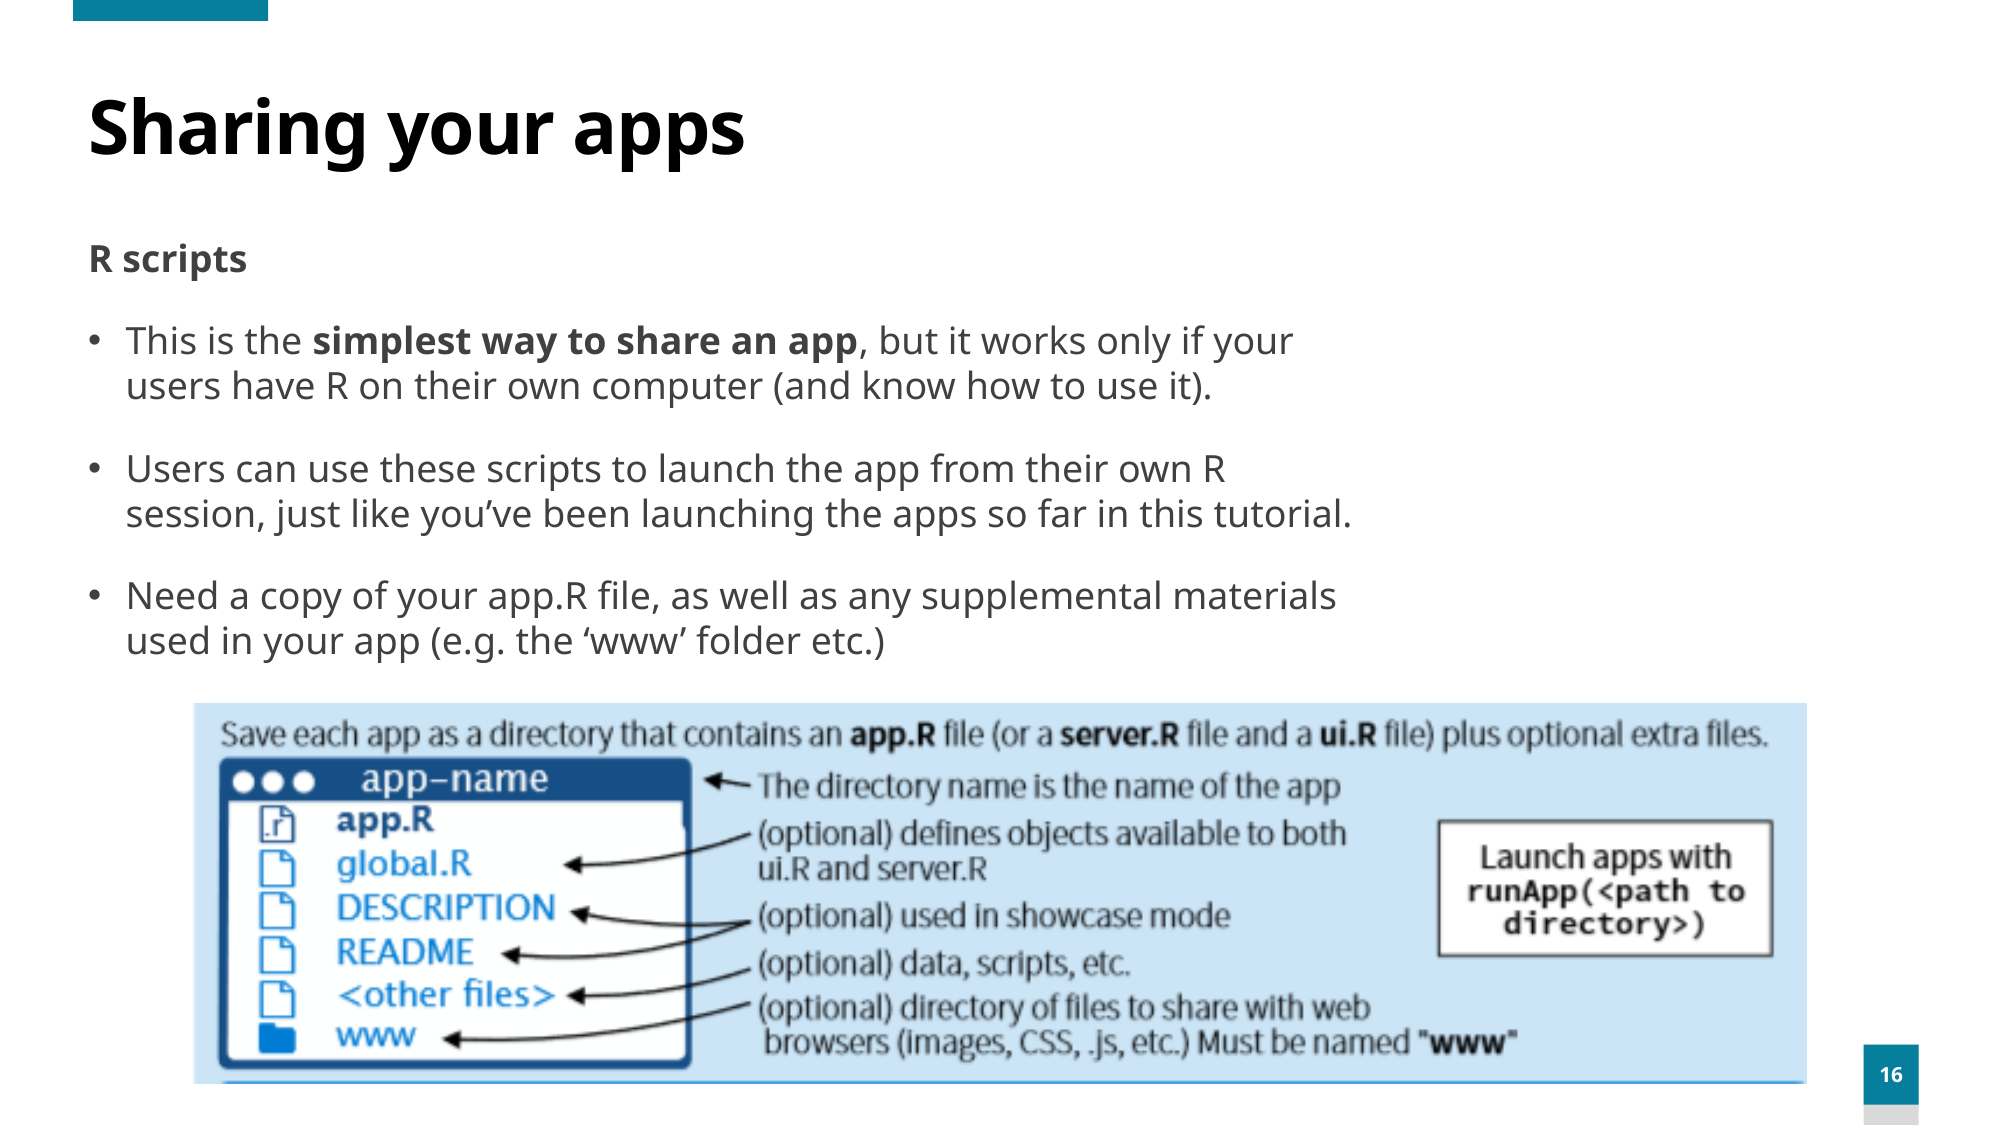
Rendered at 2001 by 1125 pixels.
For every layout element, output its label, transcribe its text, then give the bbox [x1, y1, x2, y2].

title Sharing your apps [73, 82, 1907, 179]
picture [192, 703, 1807, 1084]
list R scripts This is the simplest way to share an app, but it works only if your users have R on their own computer (and know how to use it). Users can use these scripts to launch the app from their own R session, just like you’ve been launching the apps so far in this tutorial. Need a copy of your app.R file, as well as any supplemental materials used in your app (e.g. the ‘www’ folder etc.) [73, 227, 1391, 1010]
